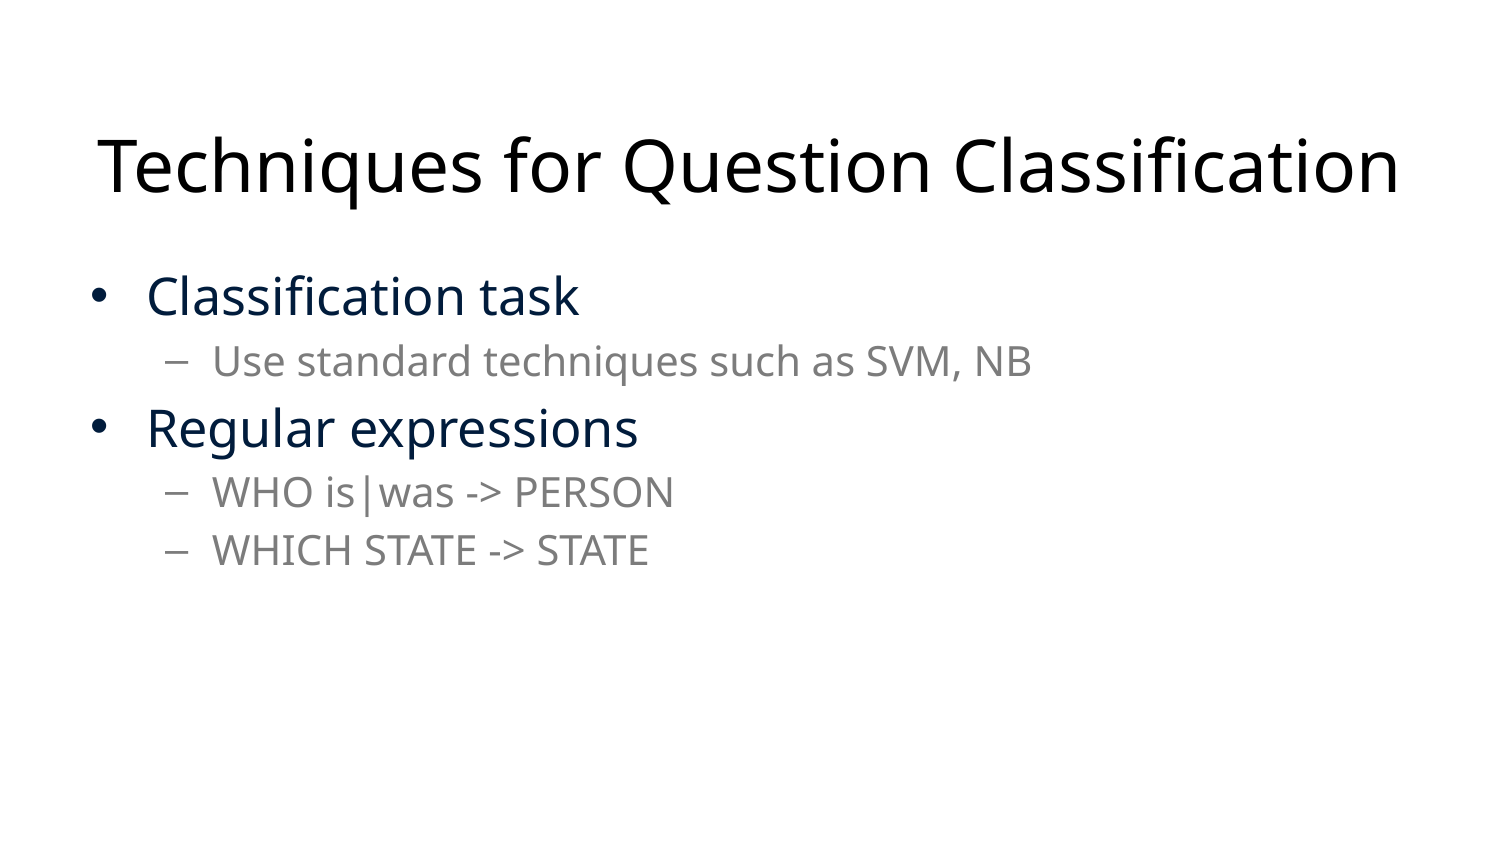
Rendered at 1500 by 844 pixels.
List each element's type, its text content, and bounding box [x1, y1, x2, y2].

title Techniques for Question Classification [0, 111, 1500, 227]
list Classification task Use standard techniques such as SVM, NB Regular expressions WHO is|was -> PERSON WHICH STATE -> STATE [75, 256, 1425, 700]
